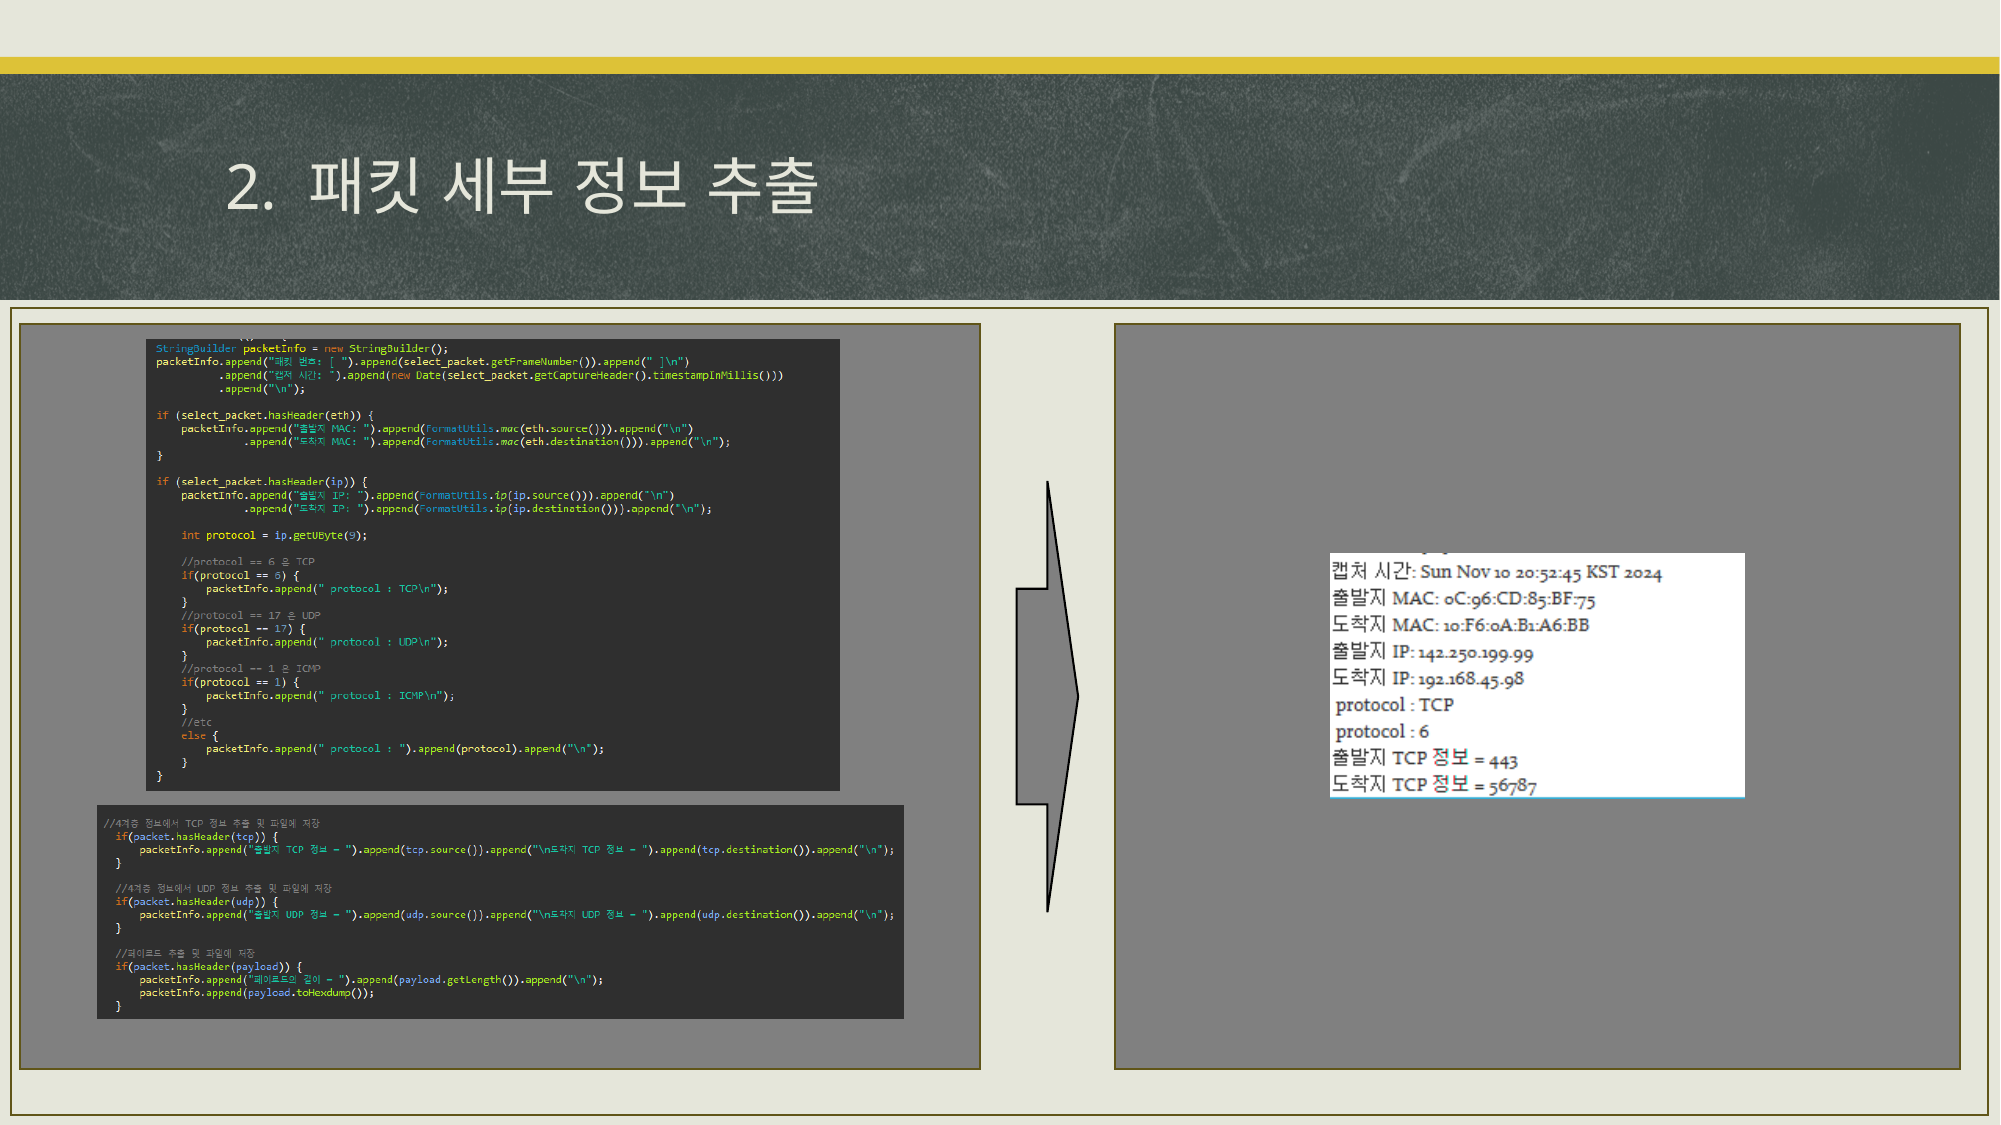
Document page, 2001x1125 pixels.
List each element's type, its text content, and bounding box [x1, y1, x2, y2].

picture [97, 805, 904, 1019]
text_box [10, 307, 1989, 1116]
text_box [1015, 480, 1080, 913]
picture [1330, 553, 1745, 799]
picture [0, 74, 2000, 300]
picture [146, 339, 840, 791]
title 2. 패킷 세부 정보 추출 [210, 76, 1790, 300]
